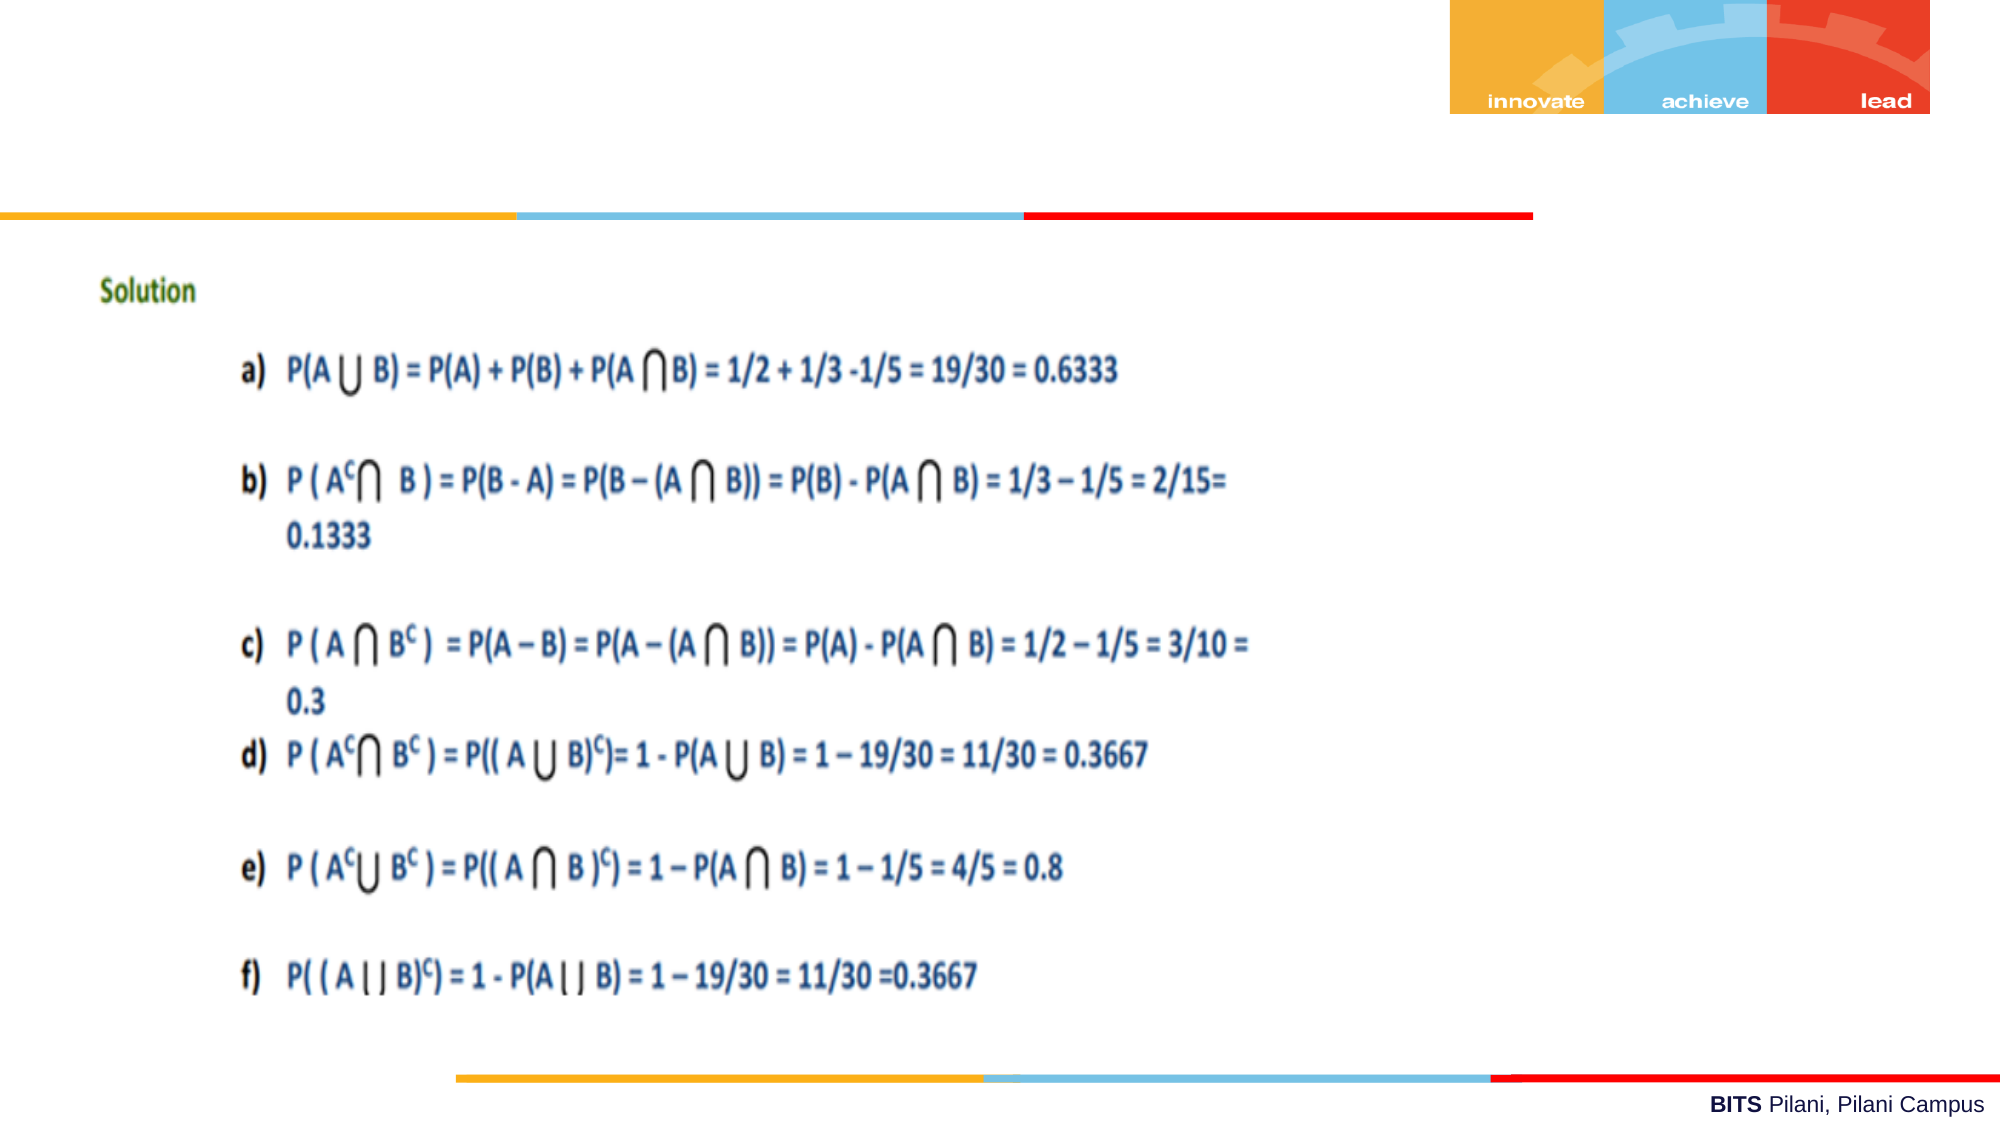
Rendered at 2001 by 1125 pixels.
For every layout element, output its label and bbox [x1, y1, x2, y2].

picture [1449, 0, 1930, 114]
list [80, 257, 1284, 1025]
